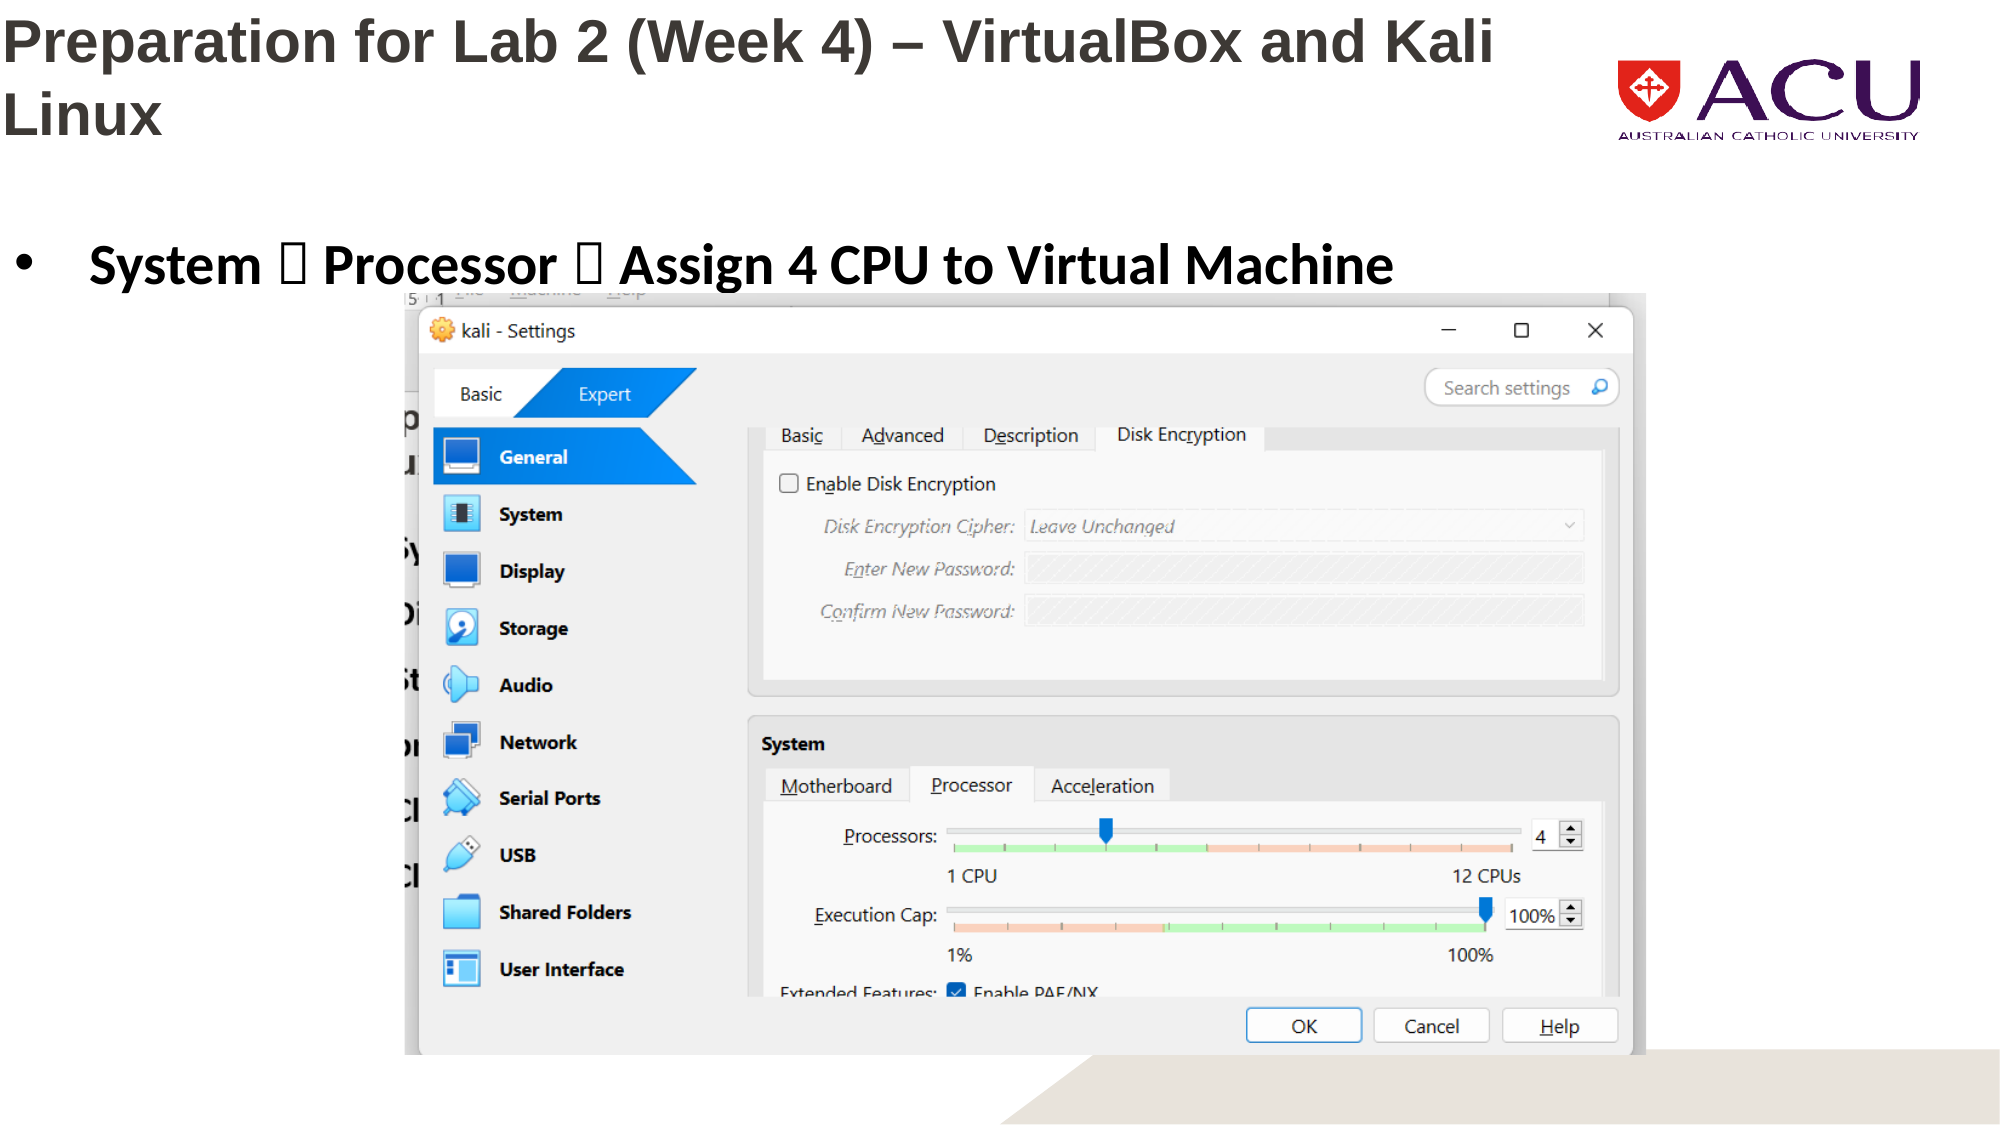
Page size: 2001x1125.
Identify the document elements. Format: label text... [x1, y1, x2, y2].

text_box System  Processor  Assign 4 CPU to Virtual Machine [0, 183, 2000, 304]
picture [1618, 59, 1920, 140]
picture [404, 293, 1647, 1055]
title Preparation for Lab 2 (Week 4) – VirtualBox and Kali Linux [0, 0, 1580, 183]
